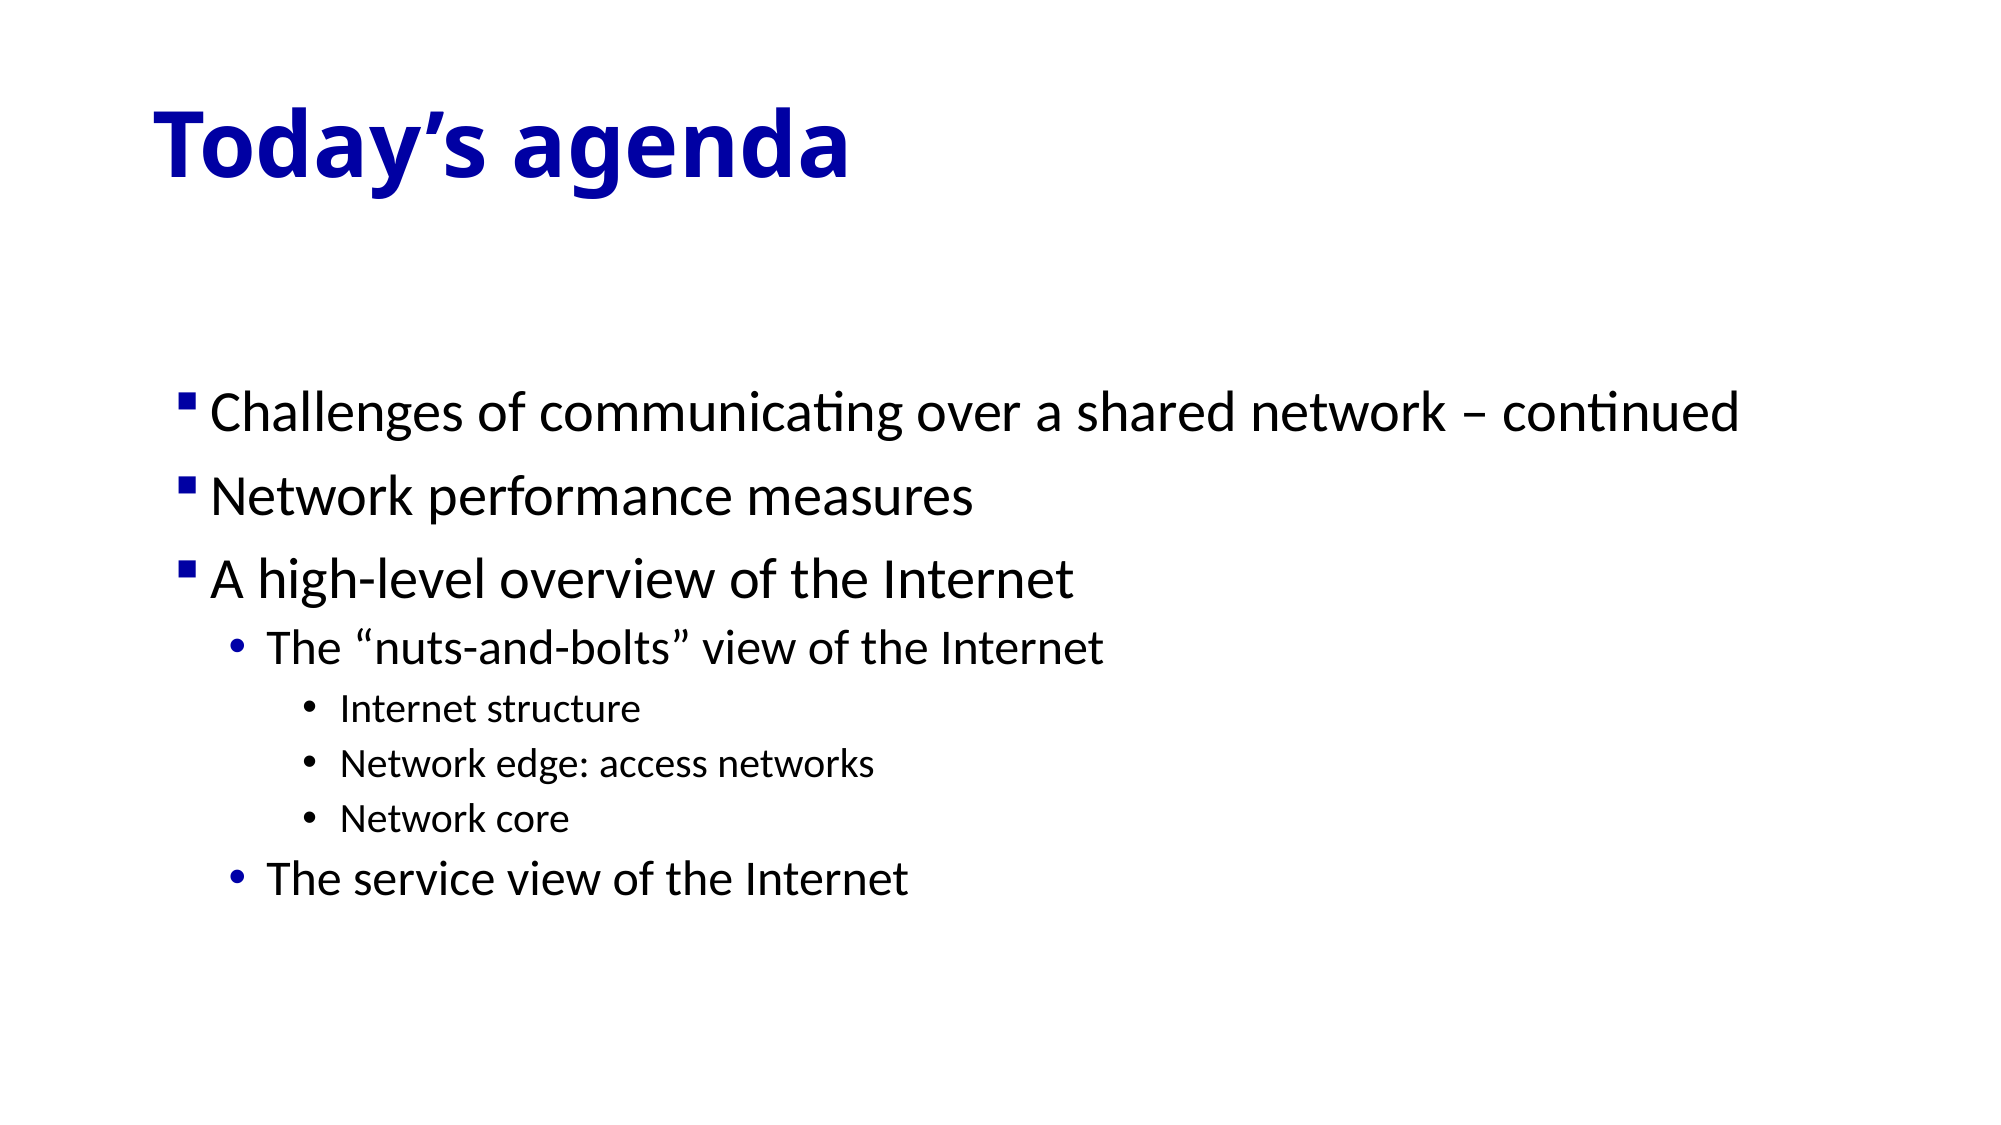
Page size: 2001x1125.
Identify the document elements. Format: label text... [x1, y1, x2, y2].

title Today’s agenda [137, 74, 1863, 221]
list Challenges of communicating over a shared network – continued Network performance measures A high-level overview of the Internet The “nuts-and-bolts” view of the Internet Internet structure Network edge: access networks Network core The service view of the Internet [137, 282, 1863, 997]
